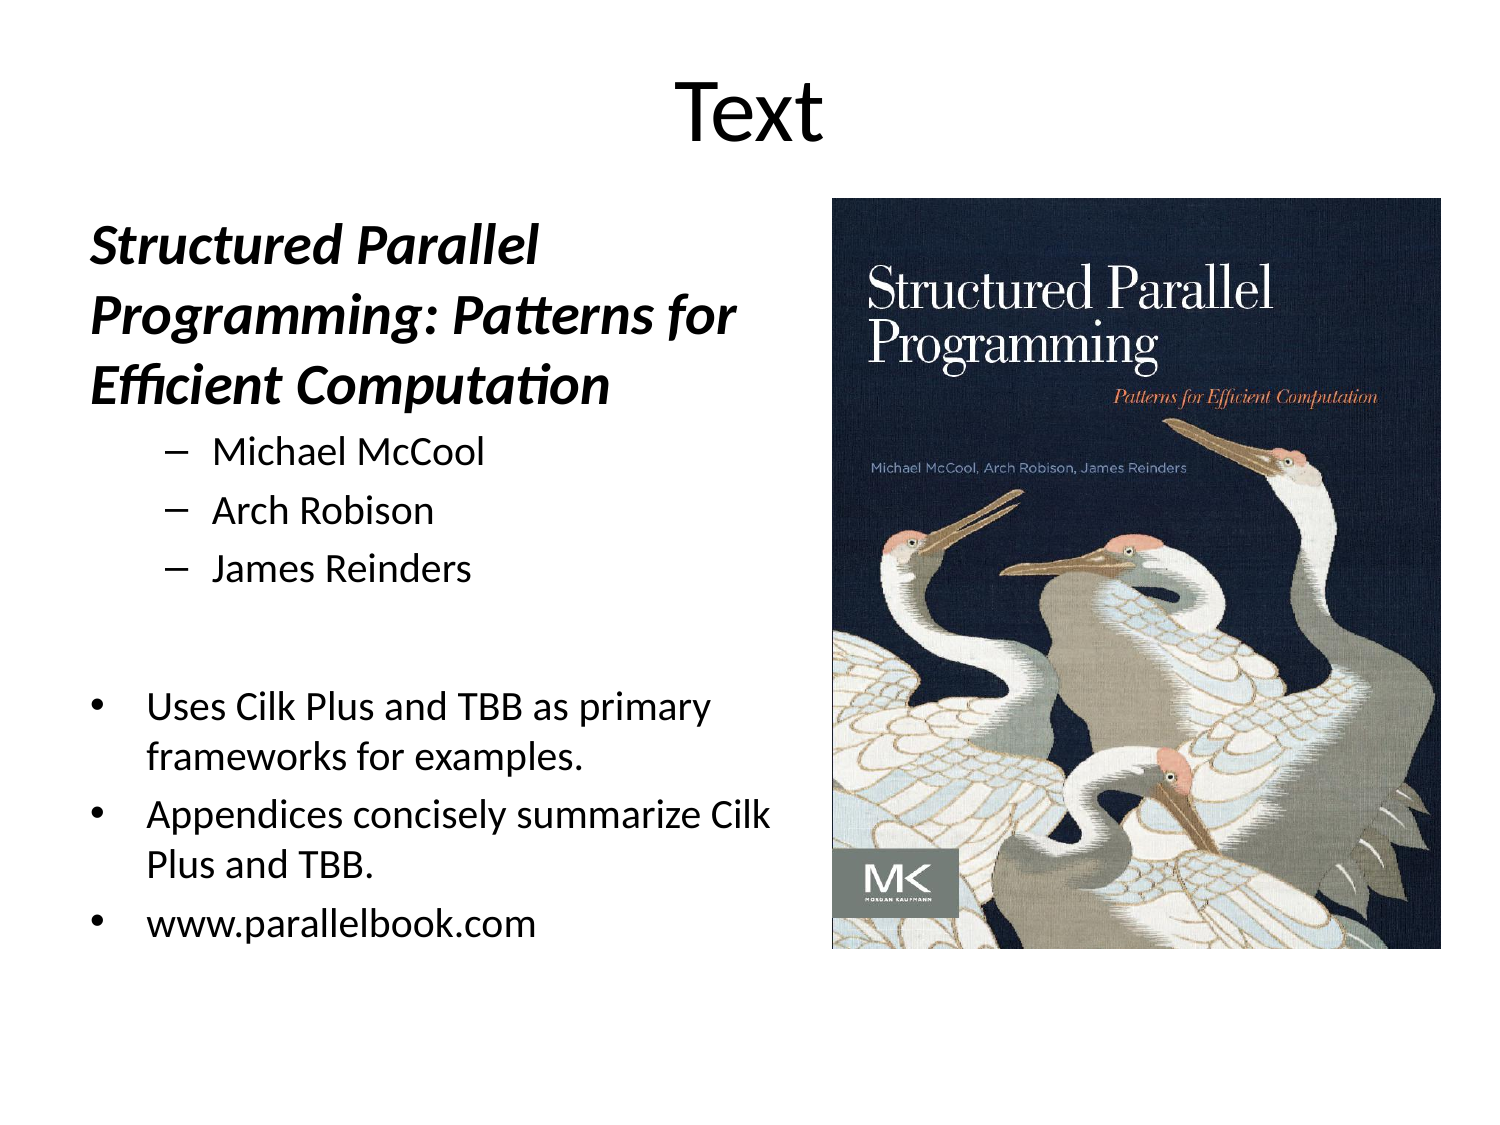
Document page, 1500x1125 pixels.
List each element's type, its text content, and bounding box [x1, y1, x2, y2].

title Text [75, 10, 1425, 198]
picture [832, 198, 1441, 949]
list Structured Parallel Programming: Patterns for Efficient Computation Michael McCool Arch Robison James Reinders Uses Cilk Plus and TBB as primary frameworks for examples. Appendices concisely summarize Cilk Plus and TBB. www.parallelbook.com [75, 198, 830, 949]
